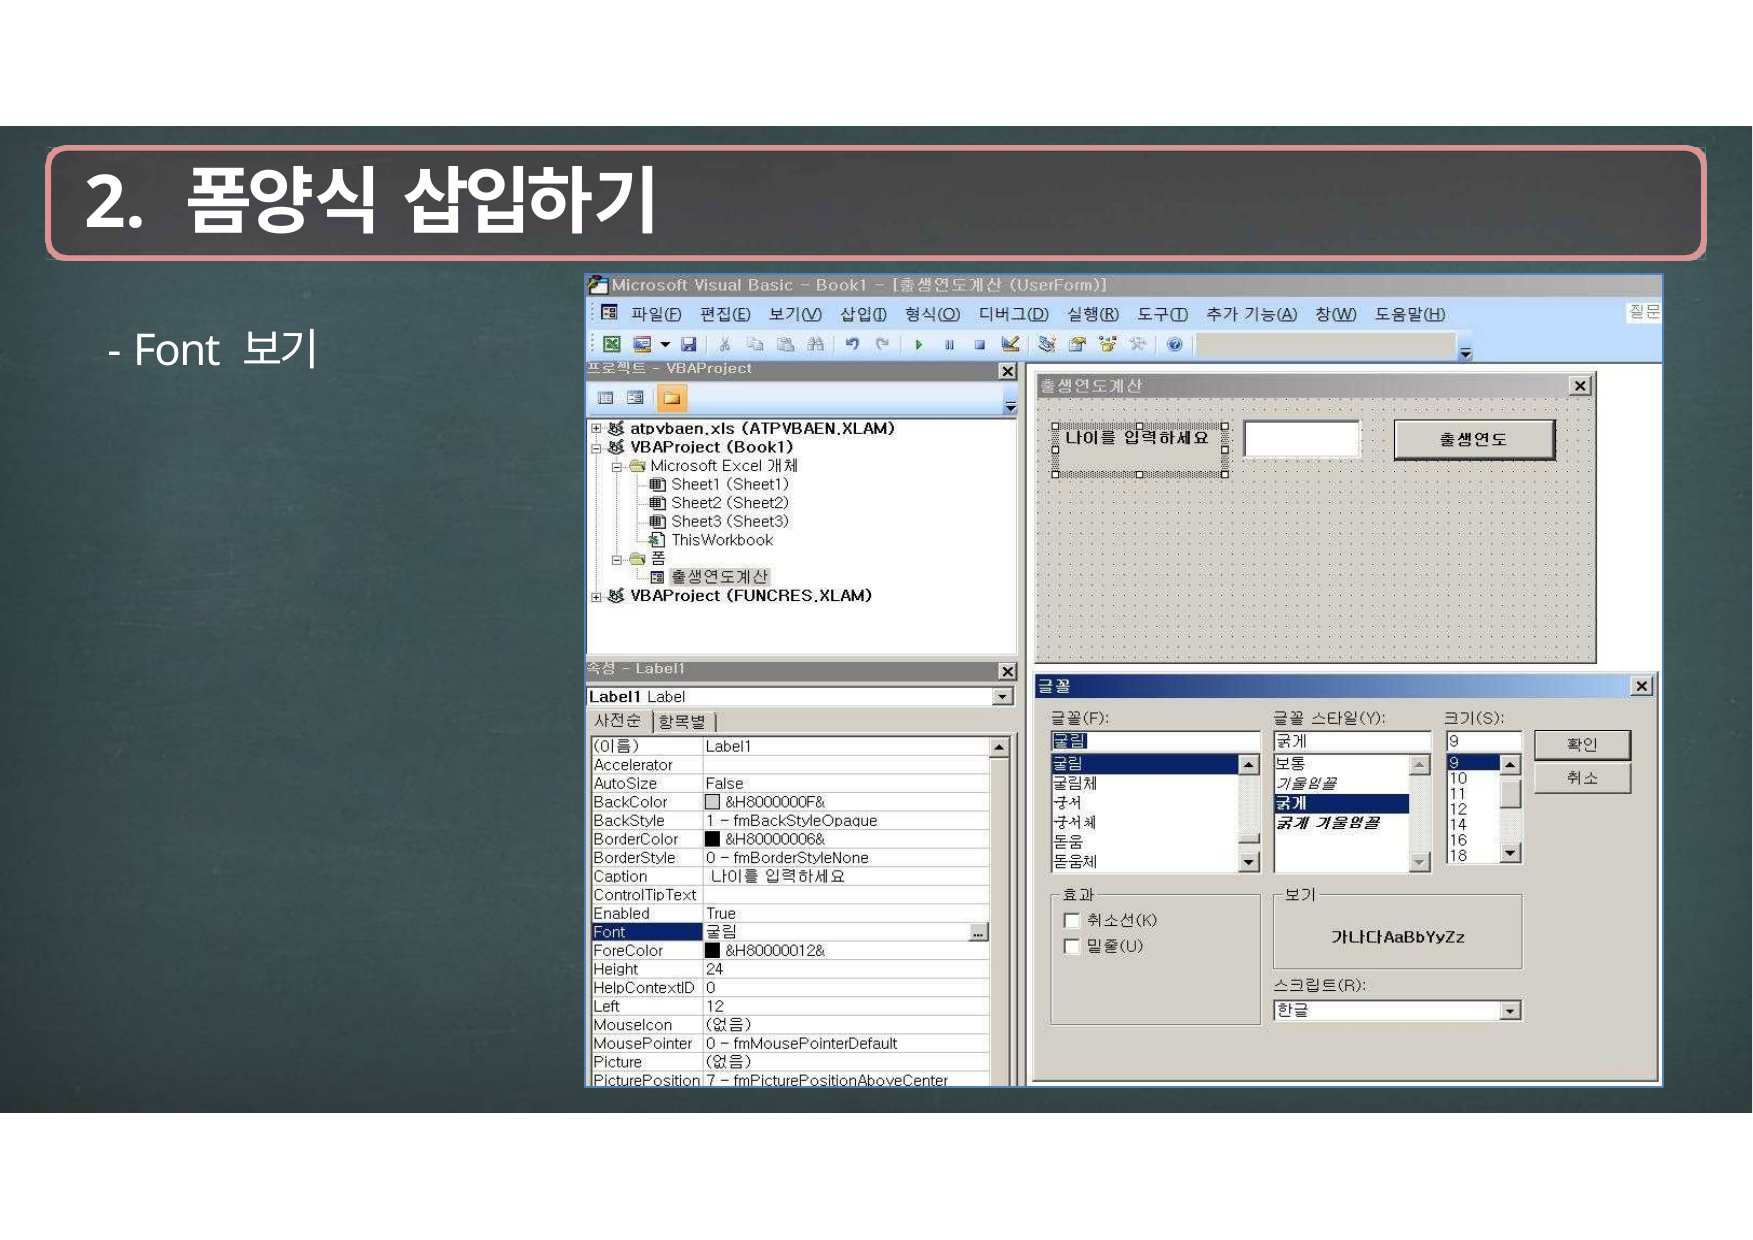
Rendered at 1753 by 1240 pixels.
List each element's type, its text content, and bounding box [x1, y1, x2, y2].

text_box - Font 보기 [105, 319, 334, 374]
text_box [584, 272, 1665, 1089]
text_box 2. 폼양식 삽입하기 [82, 152, 669, 242]
picture [0, 126, 1753, 1113]
